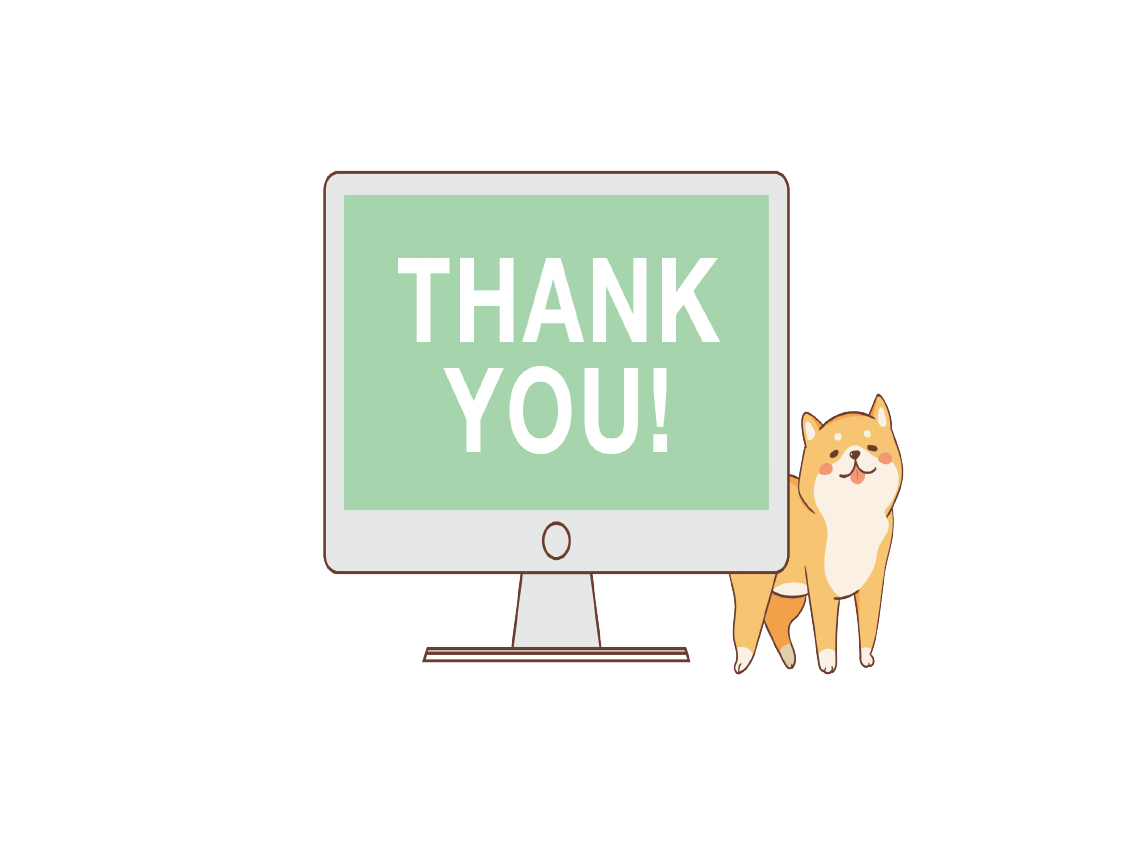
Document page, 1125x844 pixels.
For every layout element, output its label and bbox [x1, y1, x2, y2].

picture [307, 149, 913, 677]
